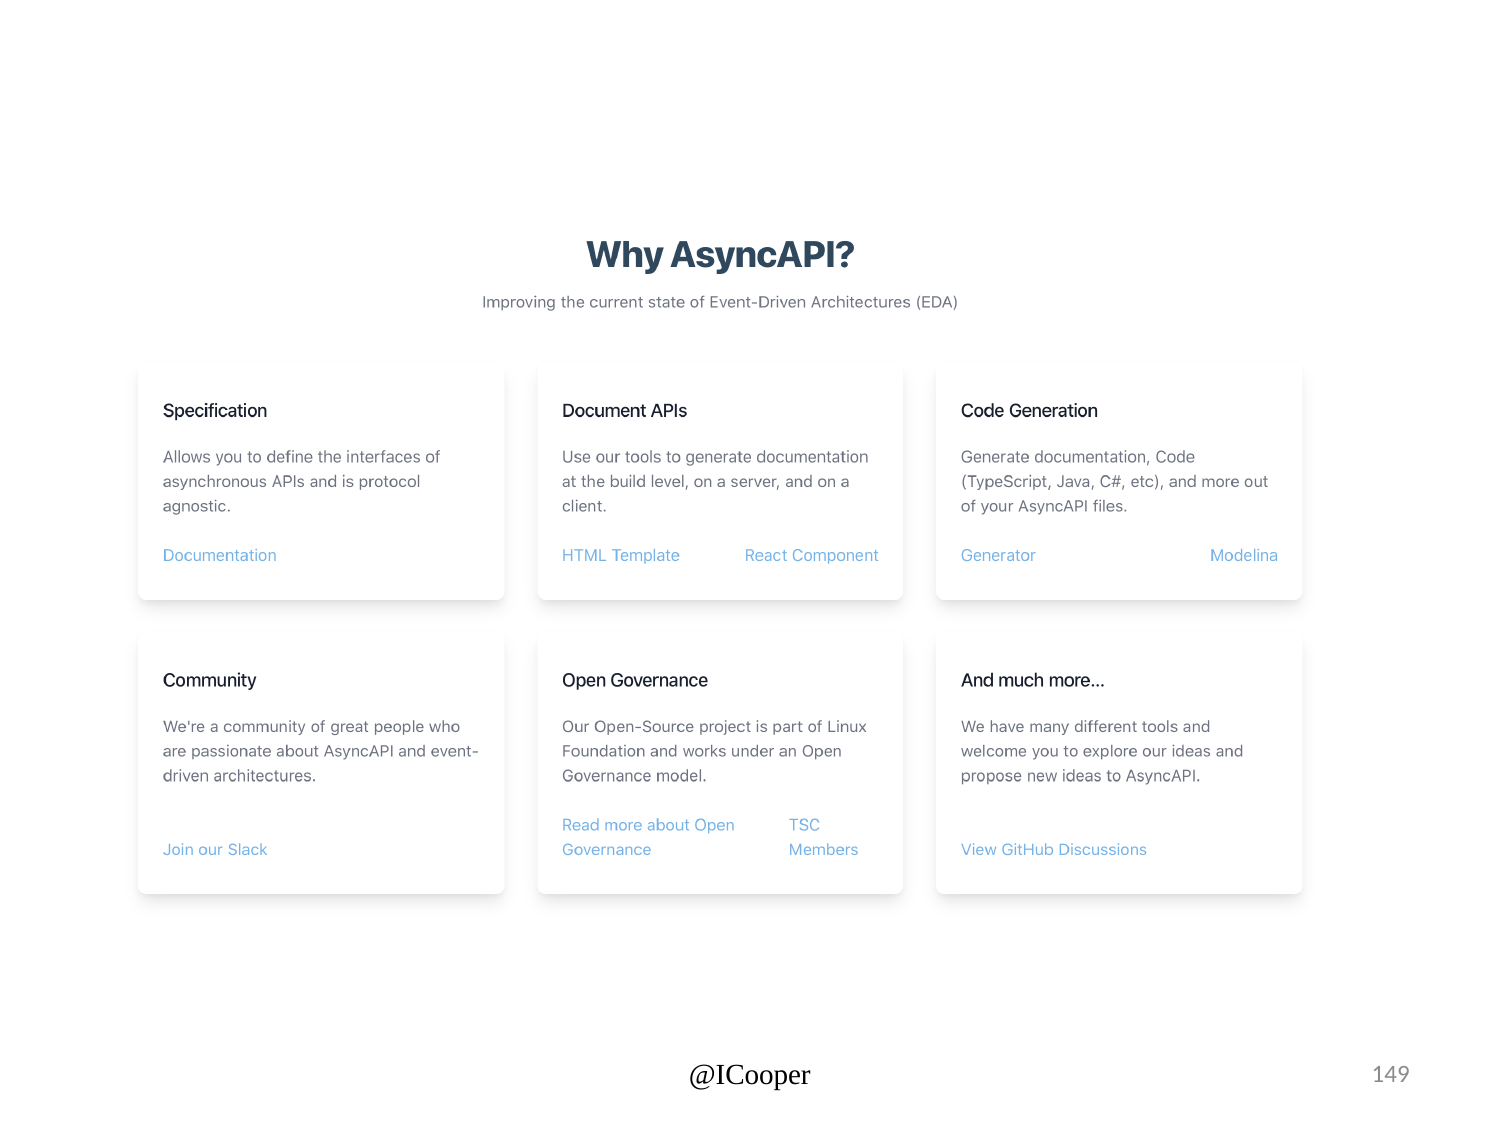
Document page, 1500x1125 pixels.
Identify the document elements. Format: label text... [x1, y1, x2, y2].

picture [62, 214, 1500, 943]
footer @ICooper [512, 1042, 988, 1103]
slide_number 149 [1074, 1042, 1425, 1103]
